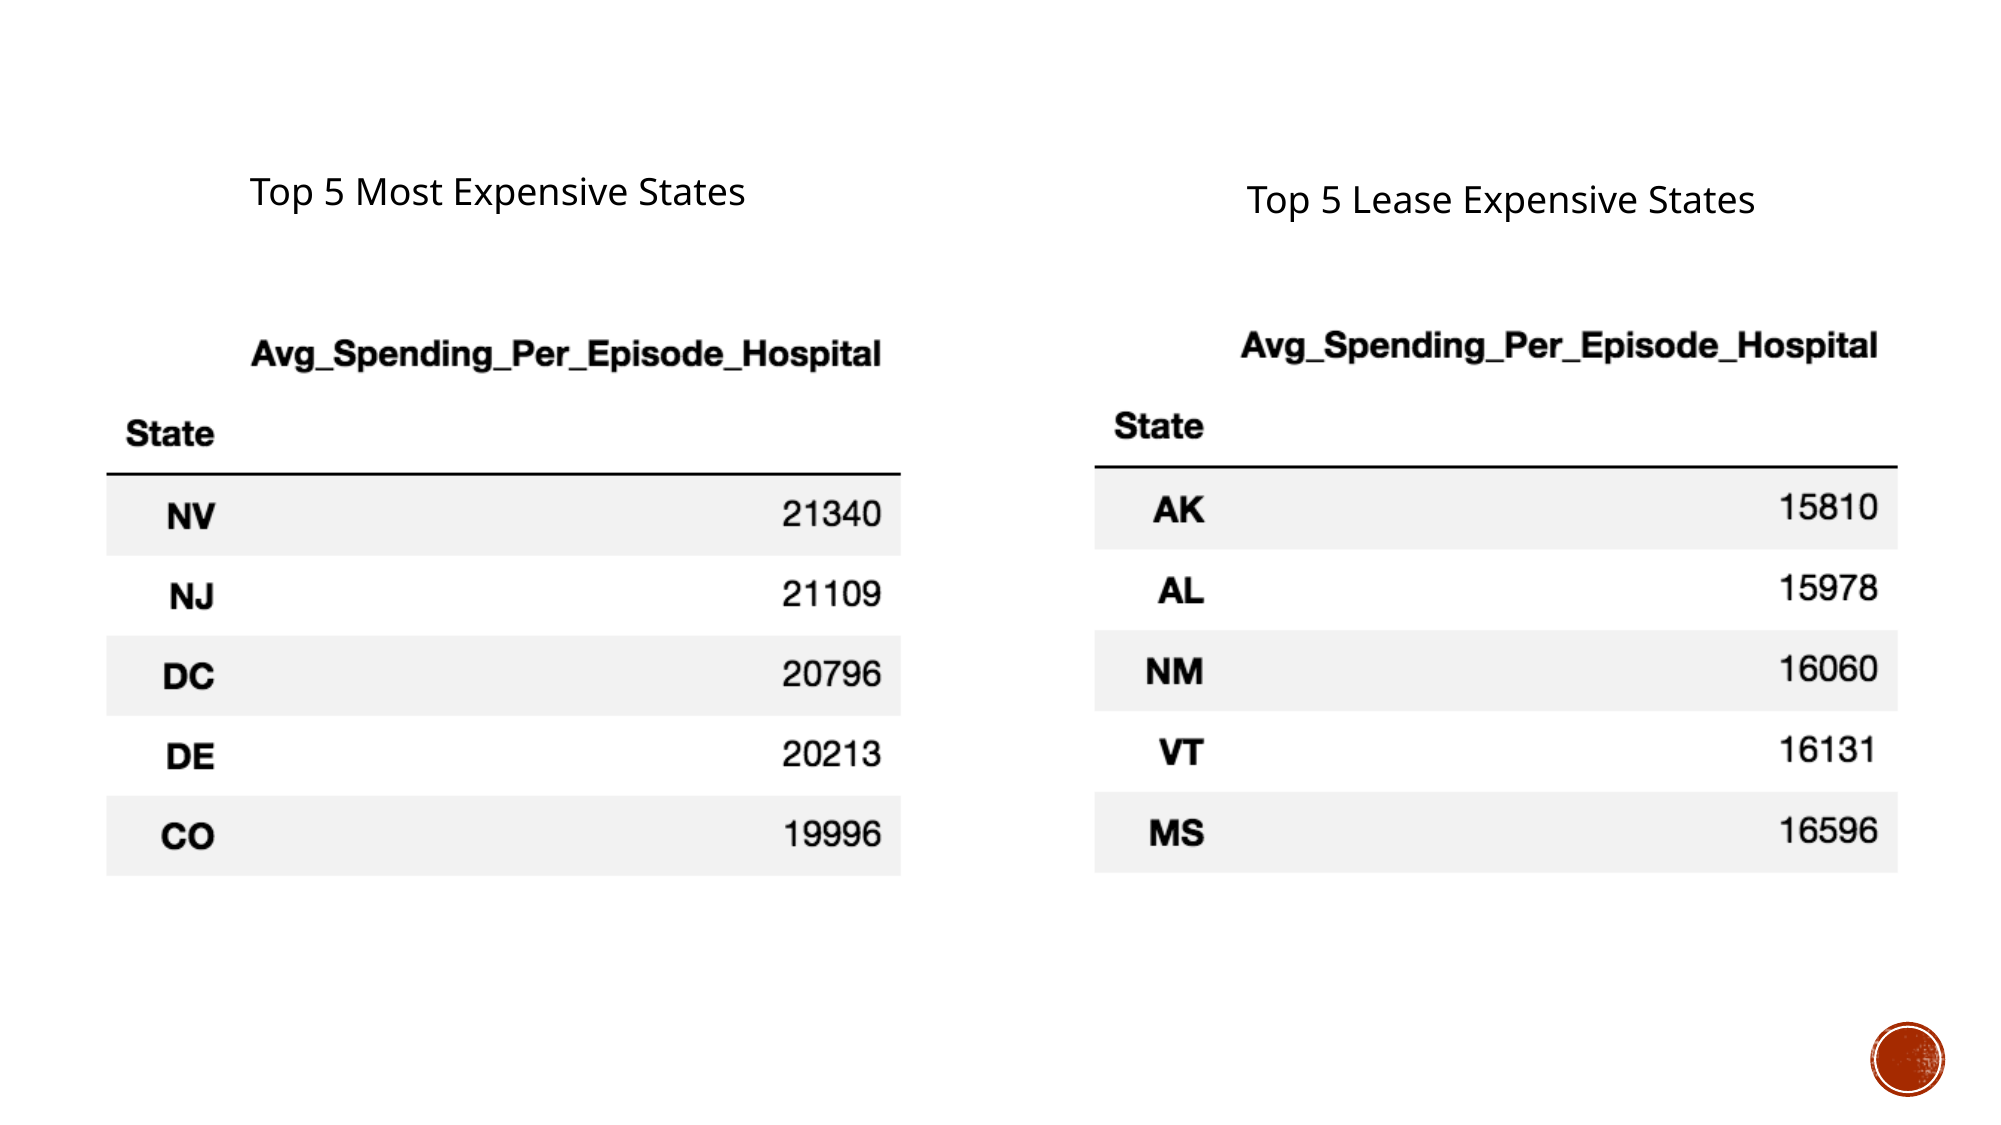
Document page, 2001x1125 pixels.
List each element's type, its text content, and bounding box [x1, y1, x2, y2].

text_box Top 5 Lease Expensive States [1093, 168, 1910, 229]
picture [1086, 304, 1904, 888]
picture [89, 304, 907, 885]
text_box Top 5 Most Expensive States [89, 161, 907, 221]
